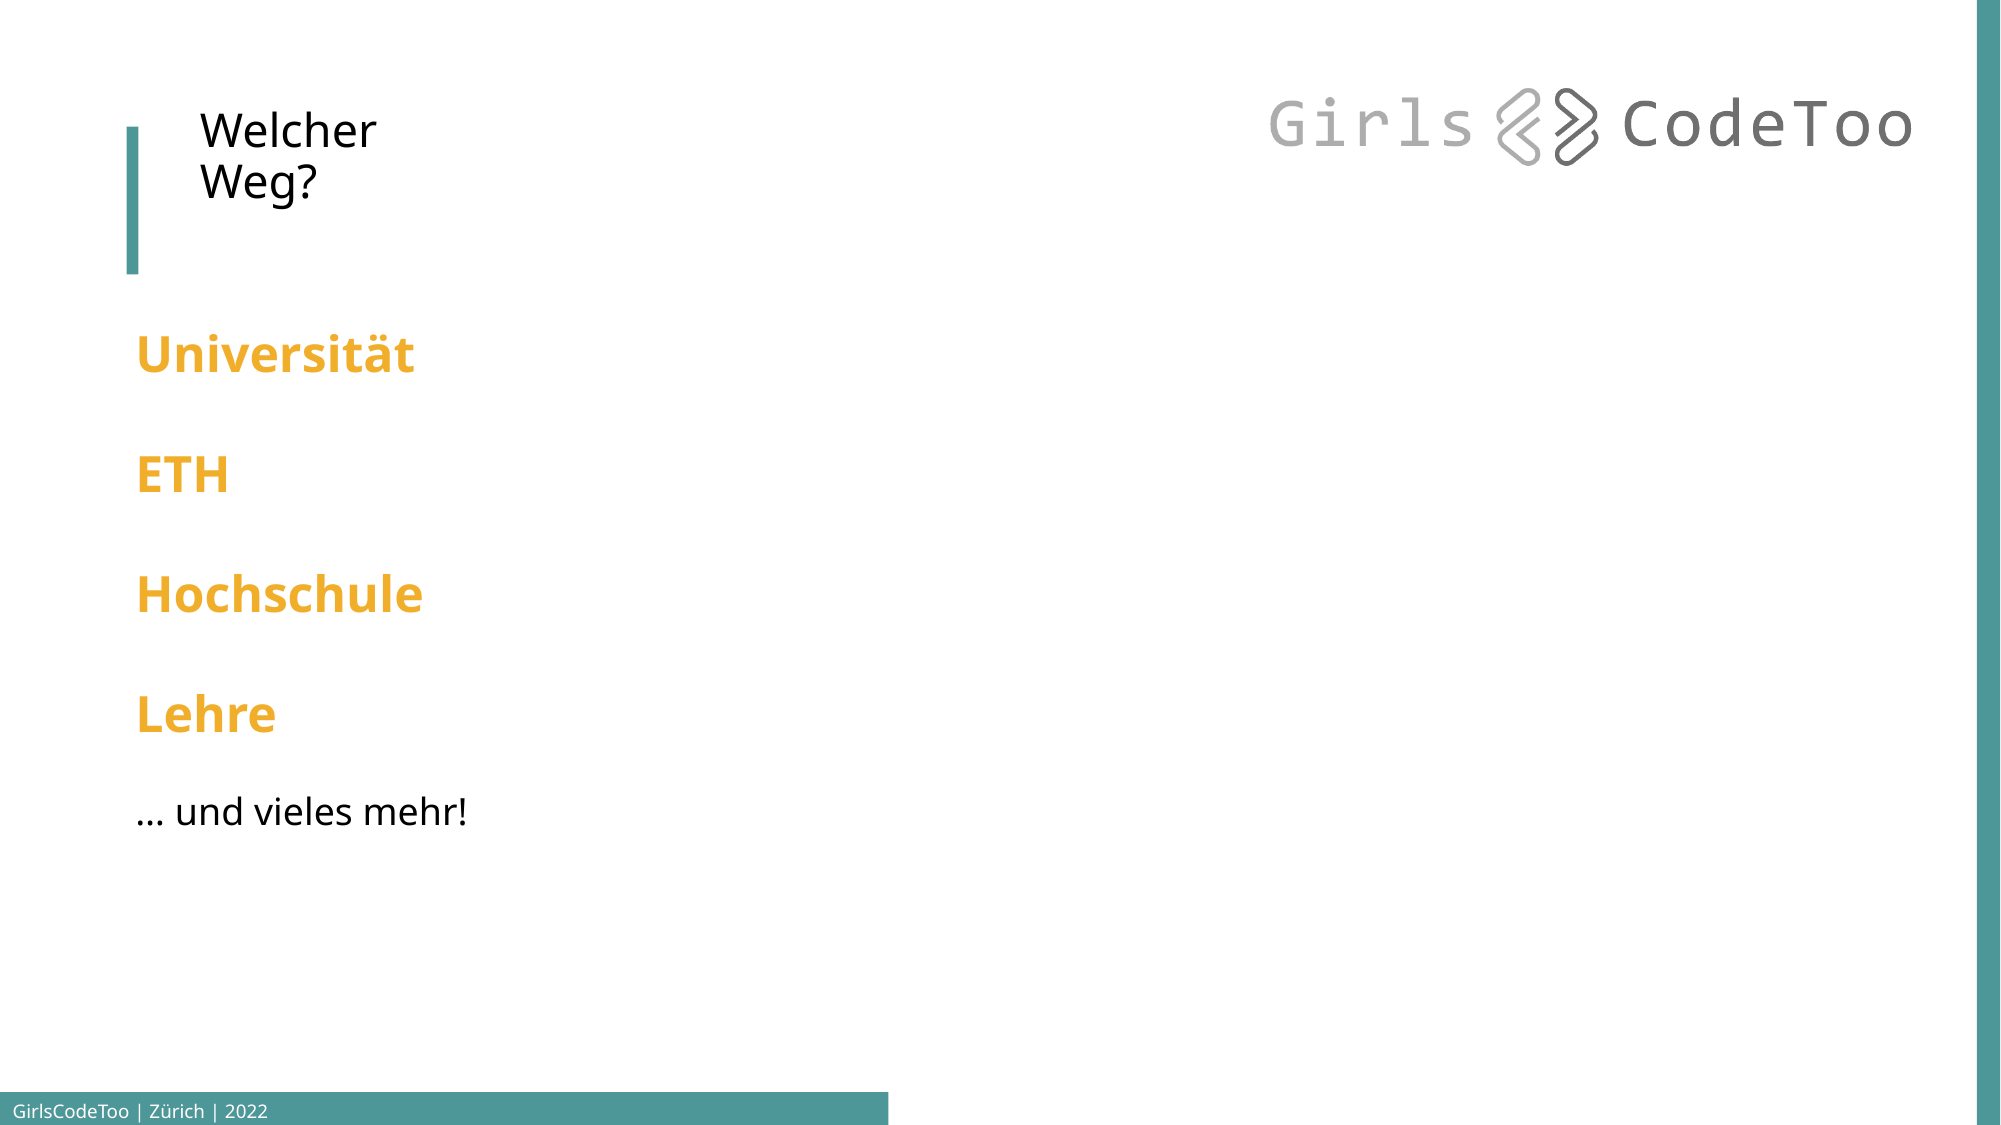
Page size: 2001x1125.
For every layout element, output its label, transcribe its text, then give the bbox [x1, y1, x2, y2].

text_box Universität ETH Hochschule Lehre … und vieles mehr! [120, 315, 1851, 886]
title Welcher Weg? [184, 92, 891, 280]
